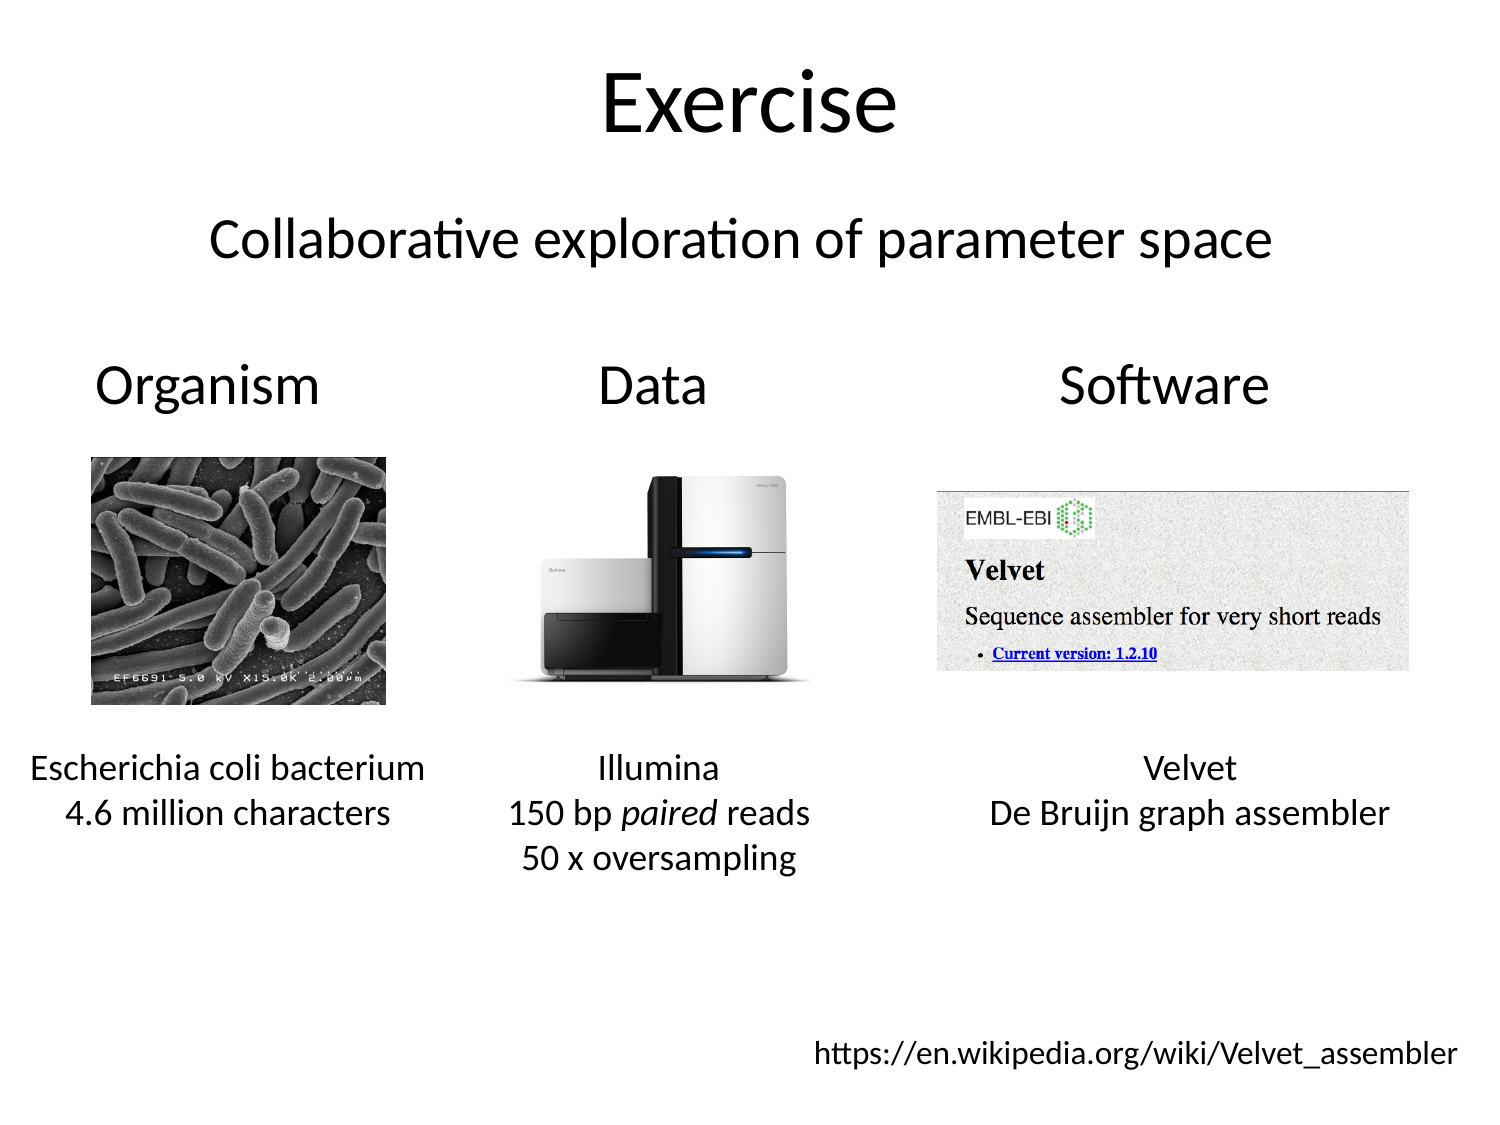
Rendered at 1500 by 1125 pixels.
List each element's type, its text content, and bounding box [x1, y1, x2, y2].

picture [937, 490, 1409, 671]
text_box Escherichia coli bacterium 4.6 million characters [15, 735, 441, 841]
text_box Organism [43, 338, 373, 424]
text_box Collaborative exploration of parameter space [195, 193, 1289, 278]
picture [509, 472, 811, 690]
text_box https://en.wikipedia.org/wiki/Velvet_assembler [644, 1023, 1474, 1079]
text_box Data [583, 338, 782, 424]
list [91, 166, 1442, 1022]
picture [91, 456, 386, 705]
text_box Illumina 150 bp paired reads 50 x oversampling [492, 735, 826, 886]
text_box Velvet De Bruijn graph assembler [974, 735, 1406, 841]
title Exercise [75, 1, 1425, 190]
text_box Software [974, 338, 1355, 424]
